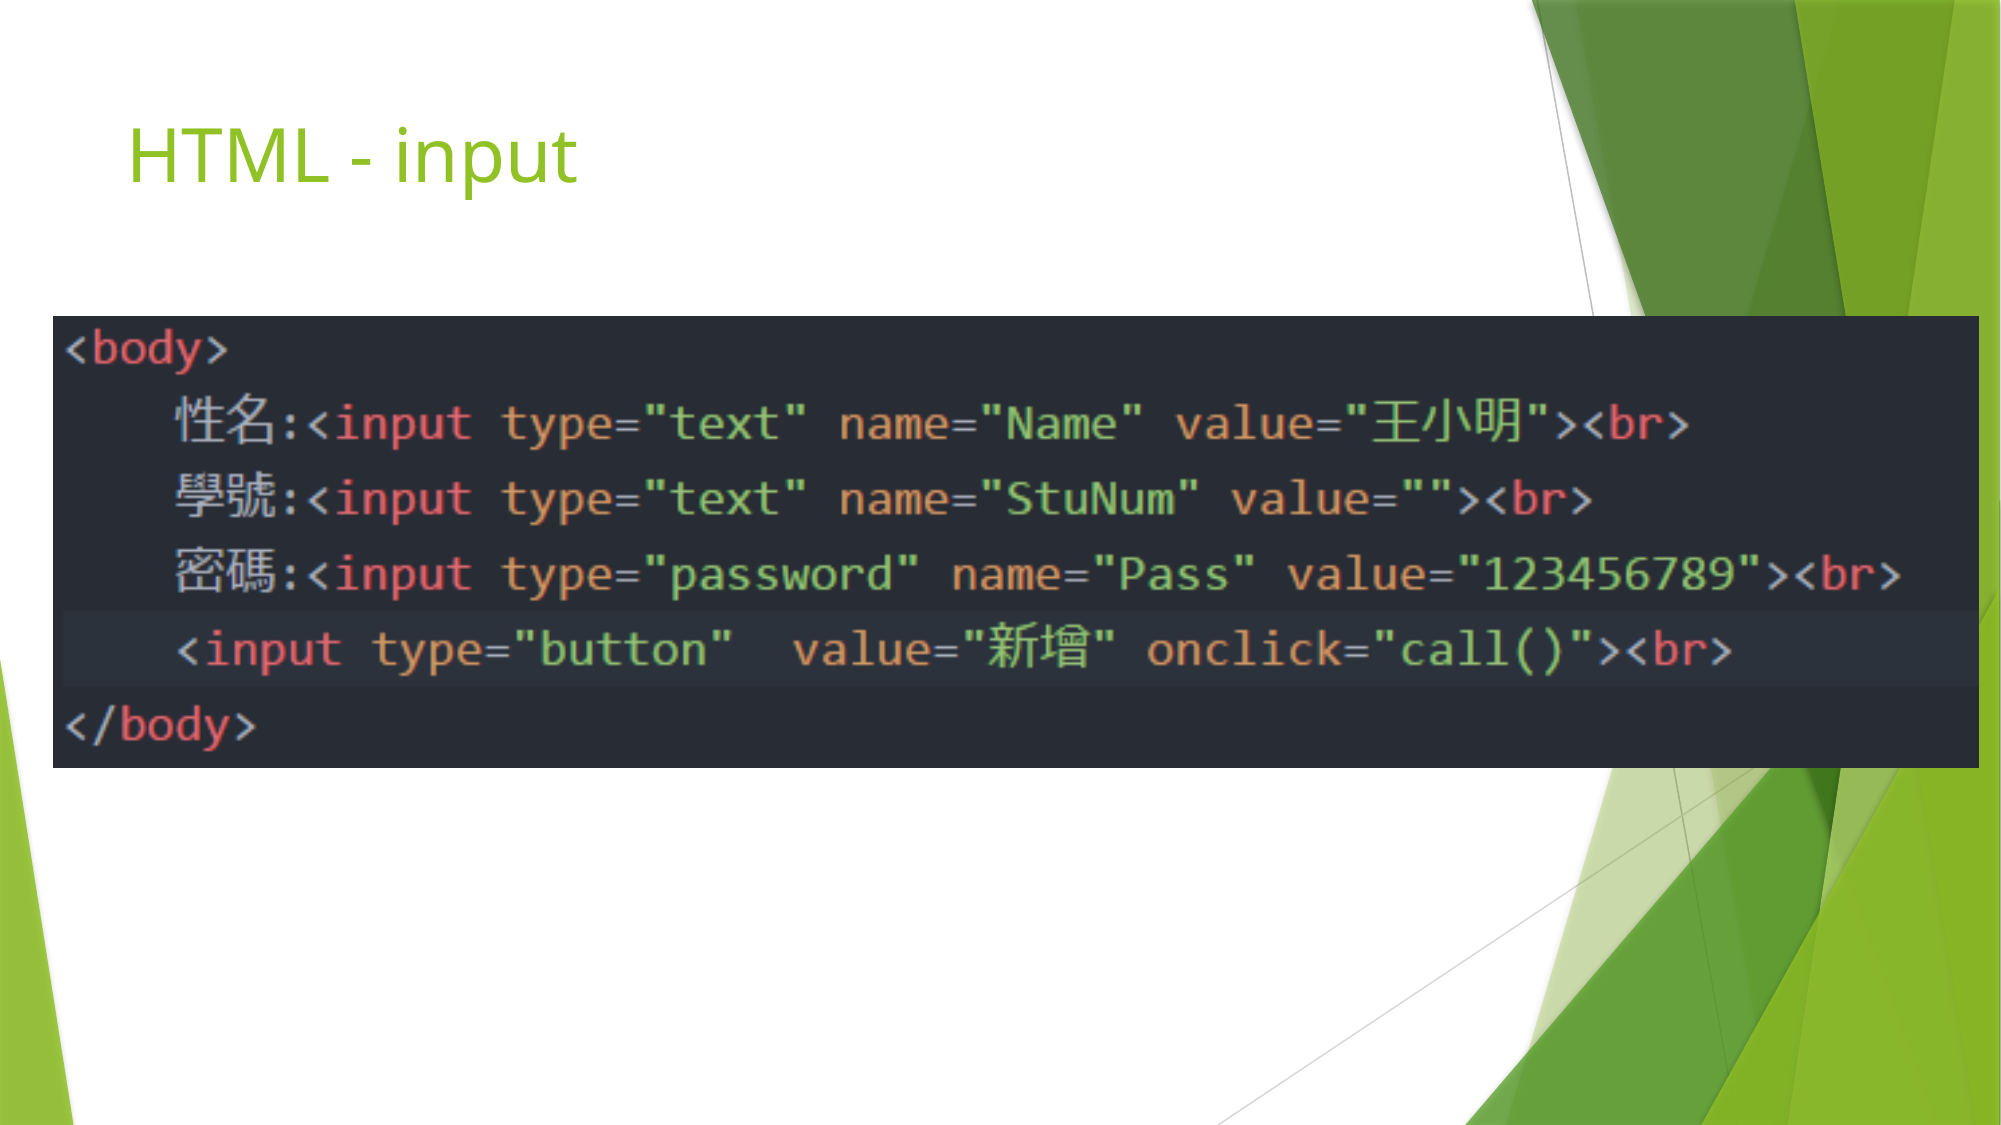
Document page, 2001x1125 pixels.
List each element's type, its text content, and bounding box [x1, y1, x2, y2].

picture [52, 316, 1979, 769]
title HTML - input [111, 99, 1522, 316]
